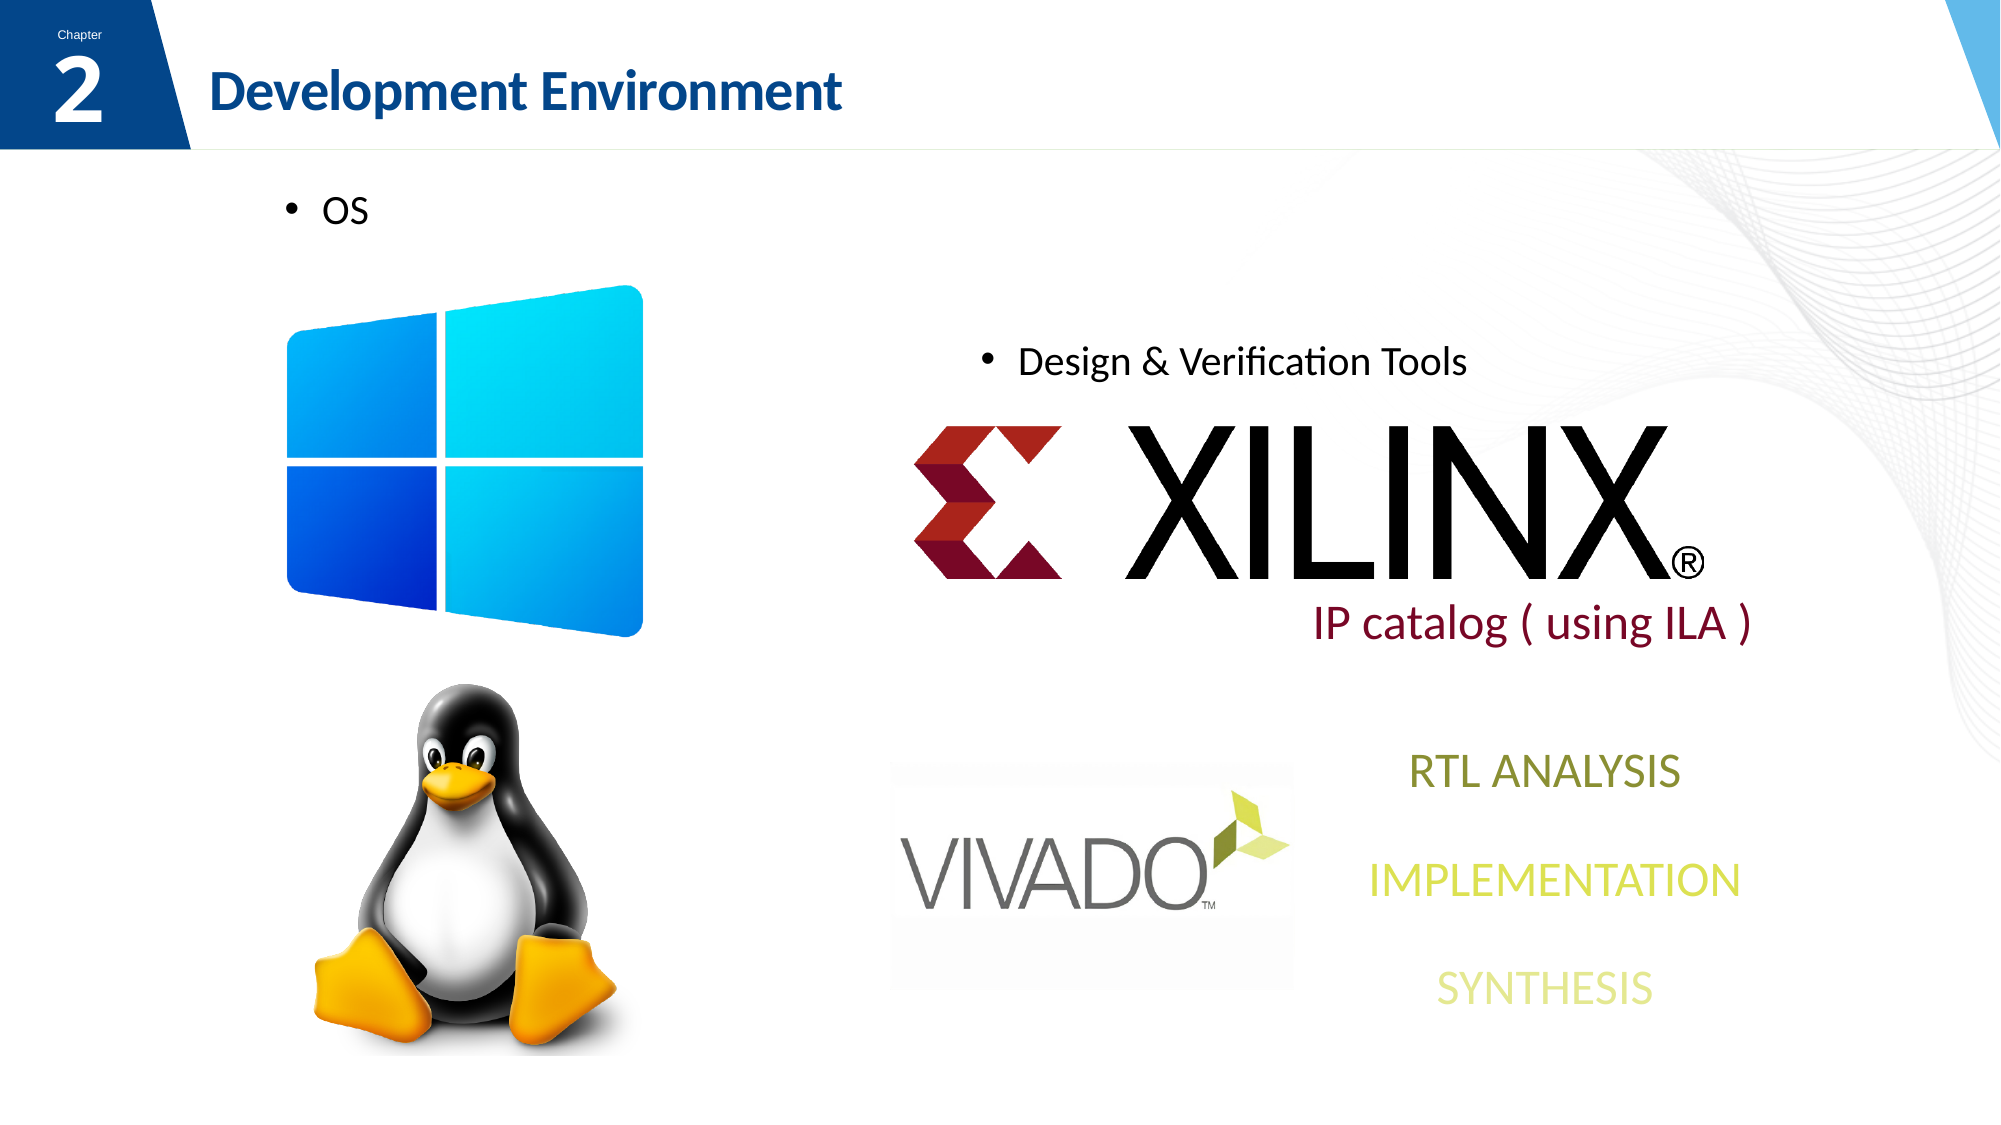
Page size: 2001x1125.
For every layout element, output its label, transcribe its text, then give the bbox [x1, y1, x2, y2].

text_box 2 [22, 23, 135, 149]
picture [285, 684, 644, 1056]
picture [285, 281, 644, 640]
title Development Environment [194, 45, 1715, 138]
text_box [890, 325, 1818, 1024]
list OS [194, 175, 749, 1056]
